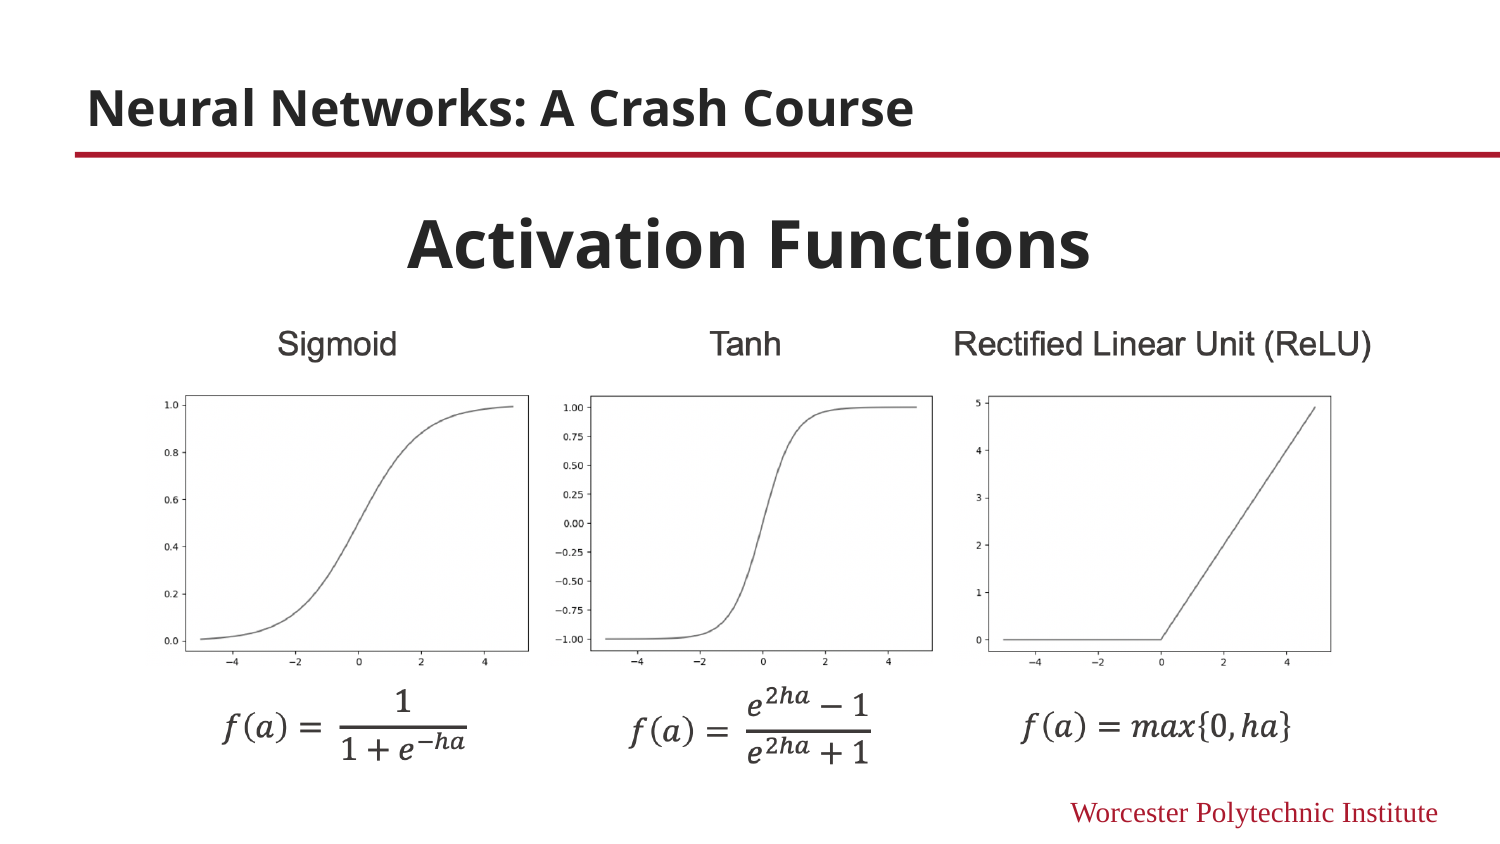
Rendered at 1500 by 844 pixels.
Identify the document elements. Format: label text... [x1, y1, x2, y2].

title Neural Networks: A Crash Course [75, 43, 1425, 142]
picture [112, 298, 1388, 781]
title Activation Functions [75, 188, 1425, 287]
